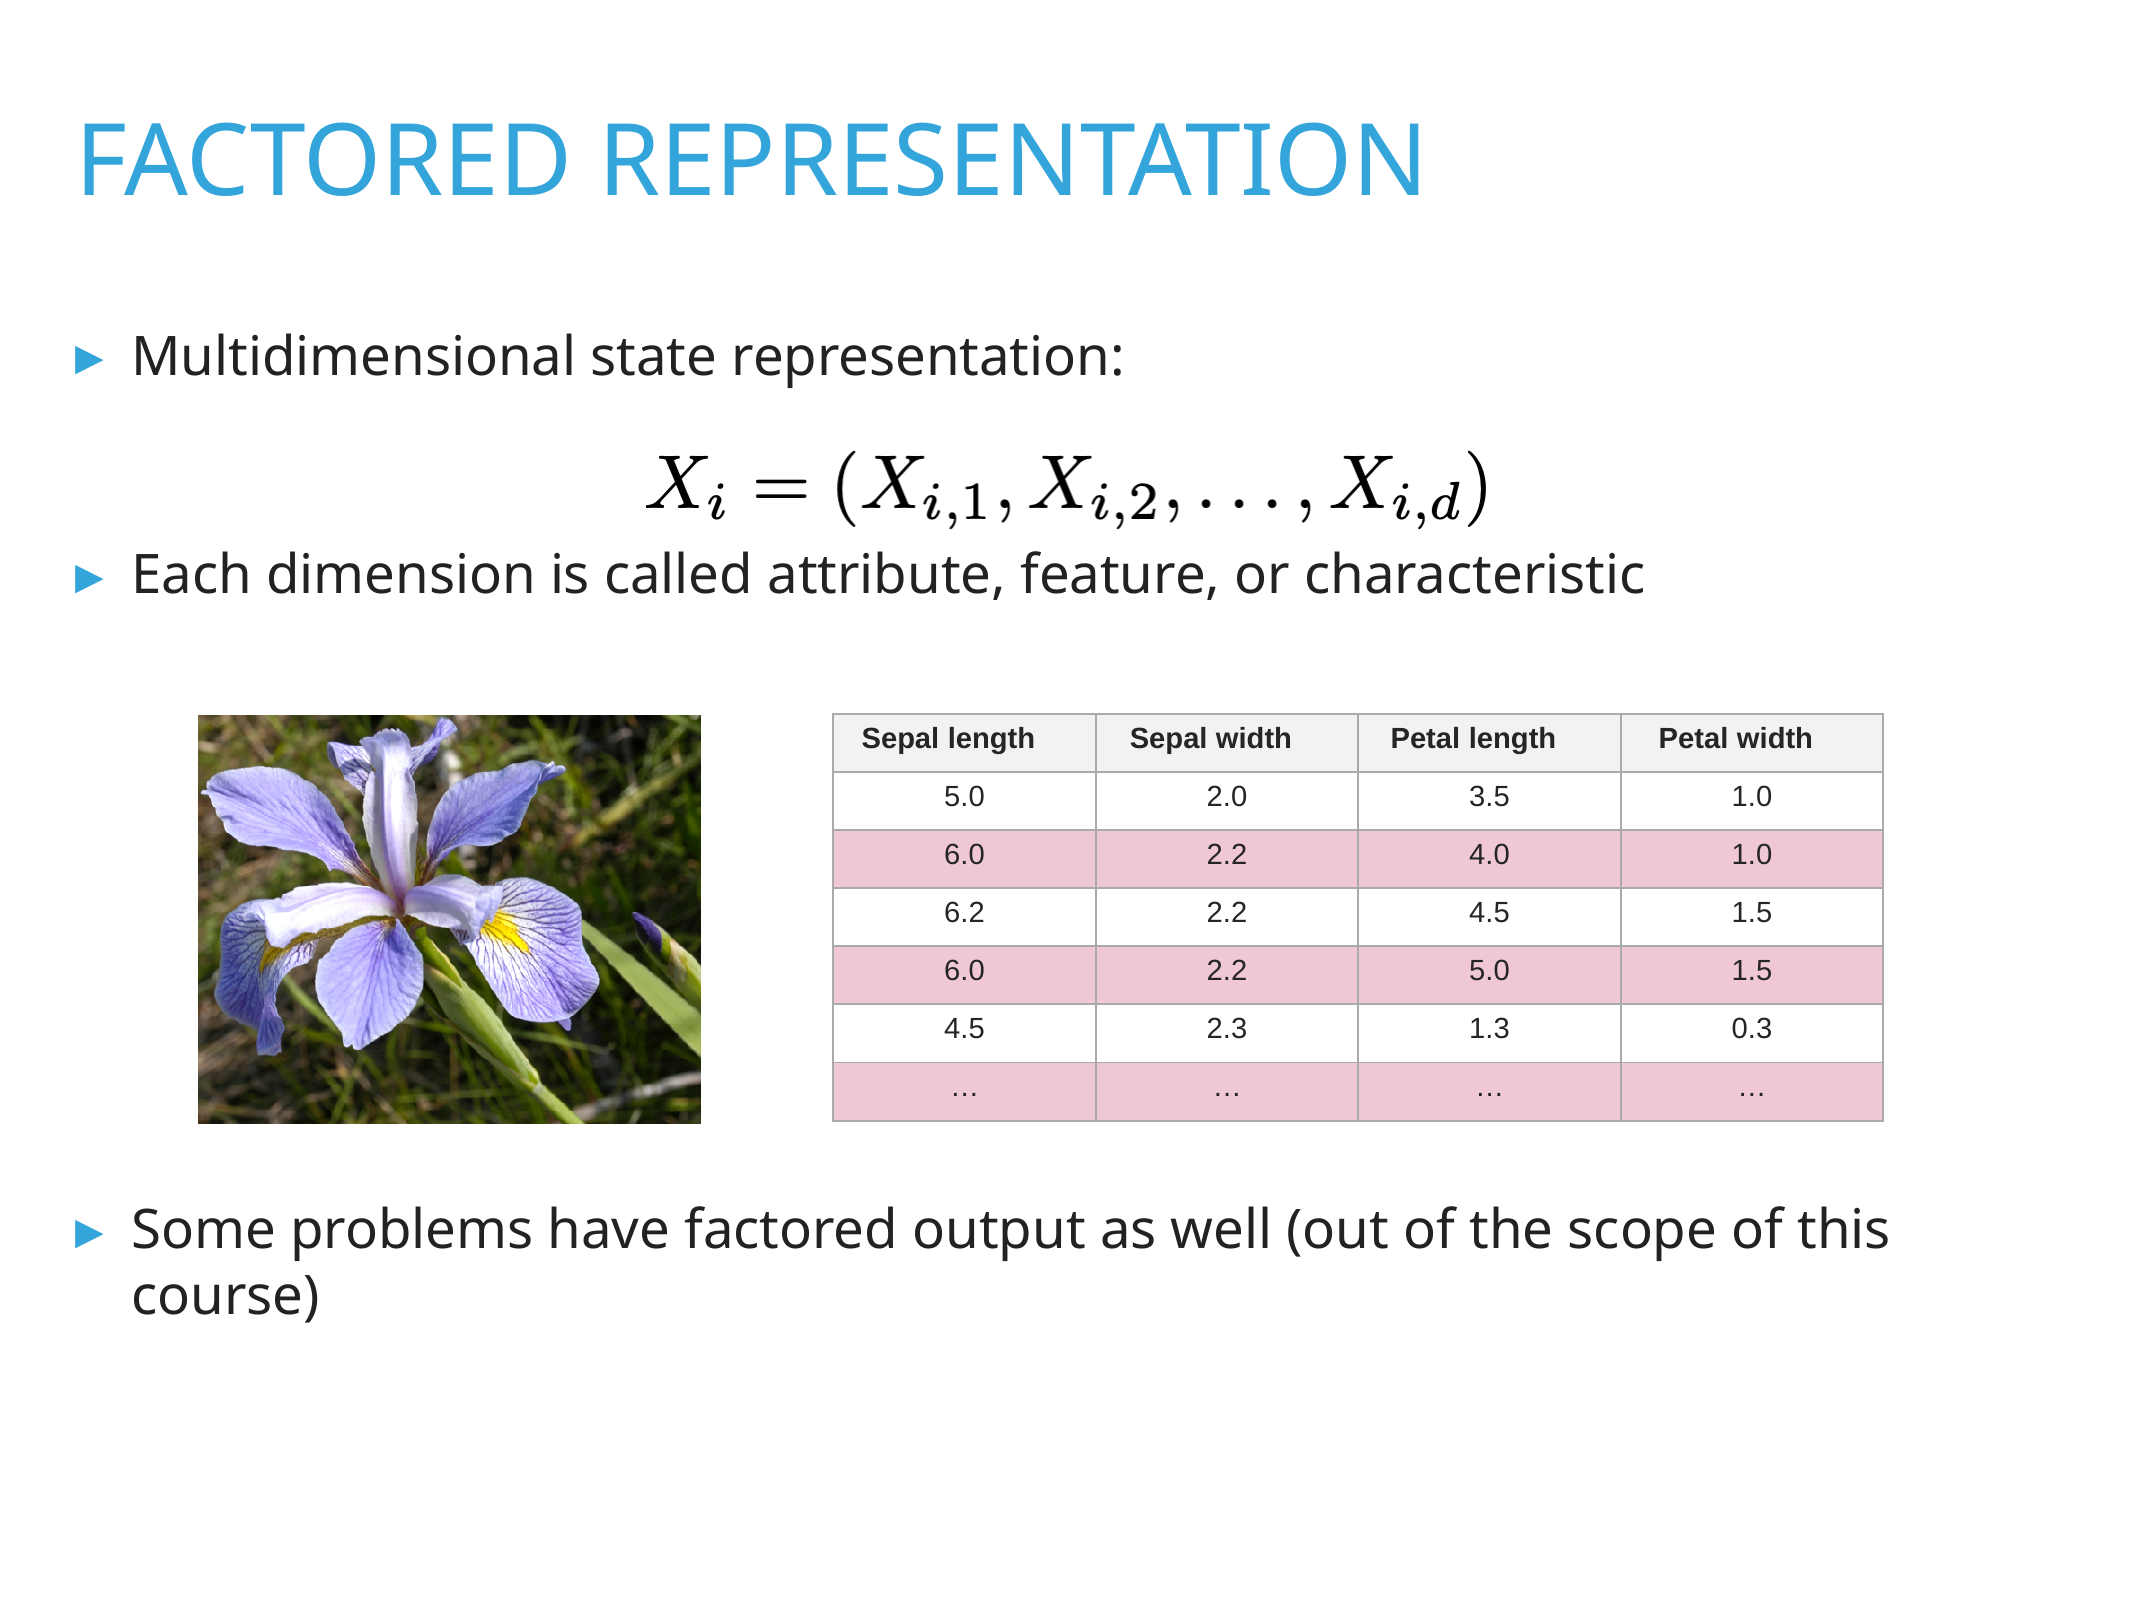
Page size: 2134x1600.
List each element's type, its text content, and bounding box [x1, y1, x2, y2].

table_cell 1.0 [1622, 831, 1882, 887]
table_cell 6.2 [834, 889, 1095, 945]
table_cell 4.0 [1359, 831, 1620, 887]
table_cell … [1622, 1063, 1882, 1120]
table_cell 2.2 [1097, 889, 1357, 945]
table_cell 2.3 [1097, 1005, 1357, 1062]
text_box Multidimensional state representation: Each dimension is called attribute, feature, or characteristic Some problems have factored output as well (out of the scope of this course) [66, 312, 2067, 1315]
table_cell 6.0 [834, 947, 1095, 1003]
table_cell 3.5 [1359, 773, 1620, 829]
text_box factored representation [66, 110, 2067, 229]
table_cell 1.5 [1622, 889, 1882, 945]
table_cell 5.0 [1359, 947, 1620, 1003]
table_cell 1.3 [1359, 1005, 1620, 1062]
table_cell 6.0 [834, 831, 1095, 887]
table_cell 4.5 [1359, 889, 1620, 945]
table_cell … [1097, 1063, 1357, 1120]
table_cell 0.3 [1622, 1005, 1882, 1062]
picture [197, 714, 701, 1124]
table_cell 1.0 [1622, 773, 1882, 829]
table_cell 1.5 [1622, 947, 1882, 1003]
picture [646, 450, 1487, 530]
table_cell 4.5 [834, 1005, 1095, 1062]
table_cell 2.0 [1097, 773, 1357, 829]
table_header Petal width [1622, 715, 1882, 771]
table_cell … [834, 1063, 1095, 1120]
table_cell … [1359, 1063, 1620, 1120]
table_header Petal length [1359, 715, 1620, 771]
table_cell 2.2 [1097, 831, 1357, 887]
table_header Sepal length [834, 715, 1095, 771]
table_header Sepal width [1097, 715, 1357, 771]
table_cell 5.0 [834, 773, 1095, 829]
table_cell 2.2 [1097, 947, 1357, 1003]
